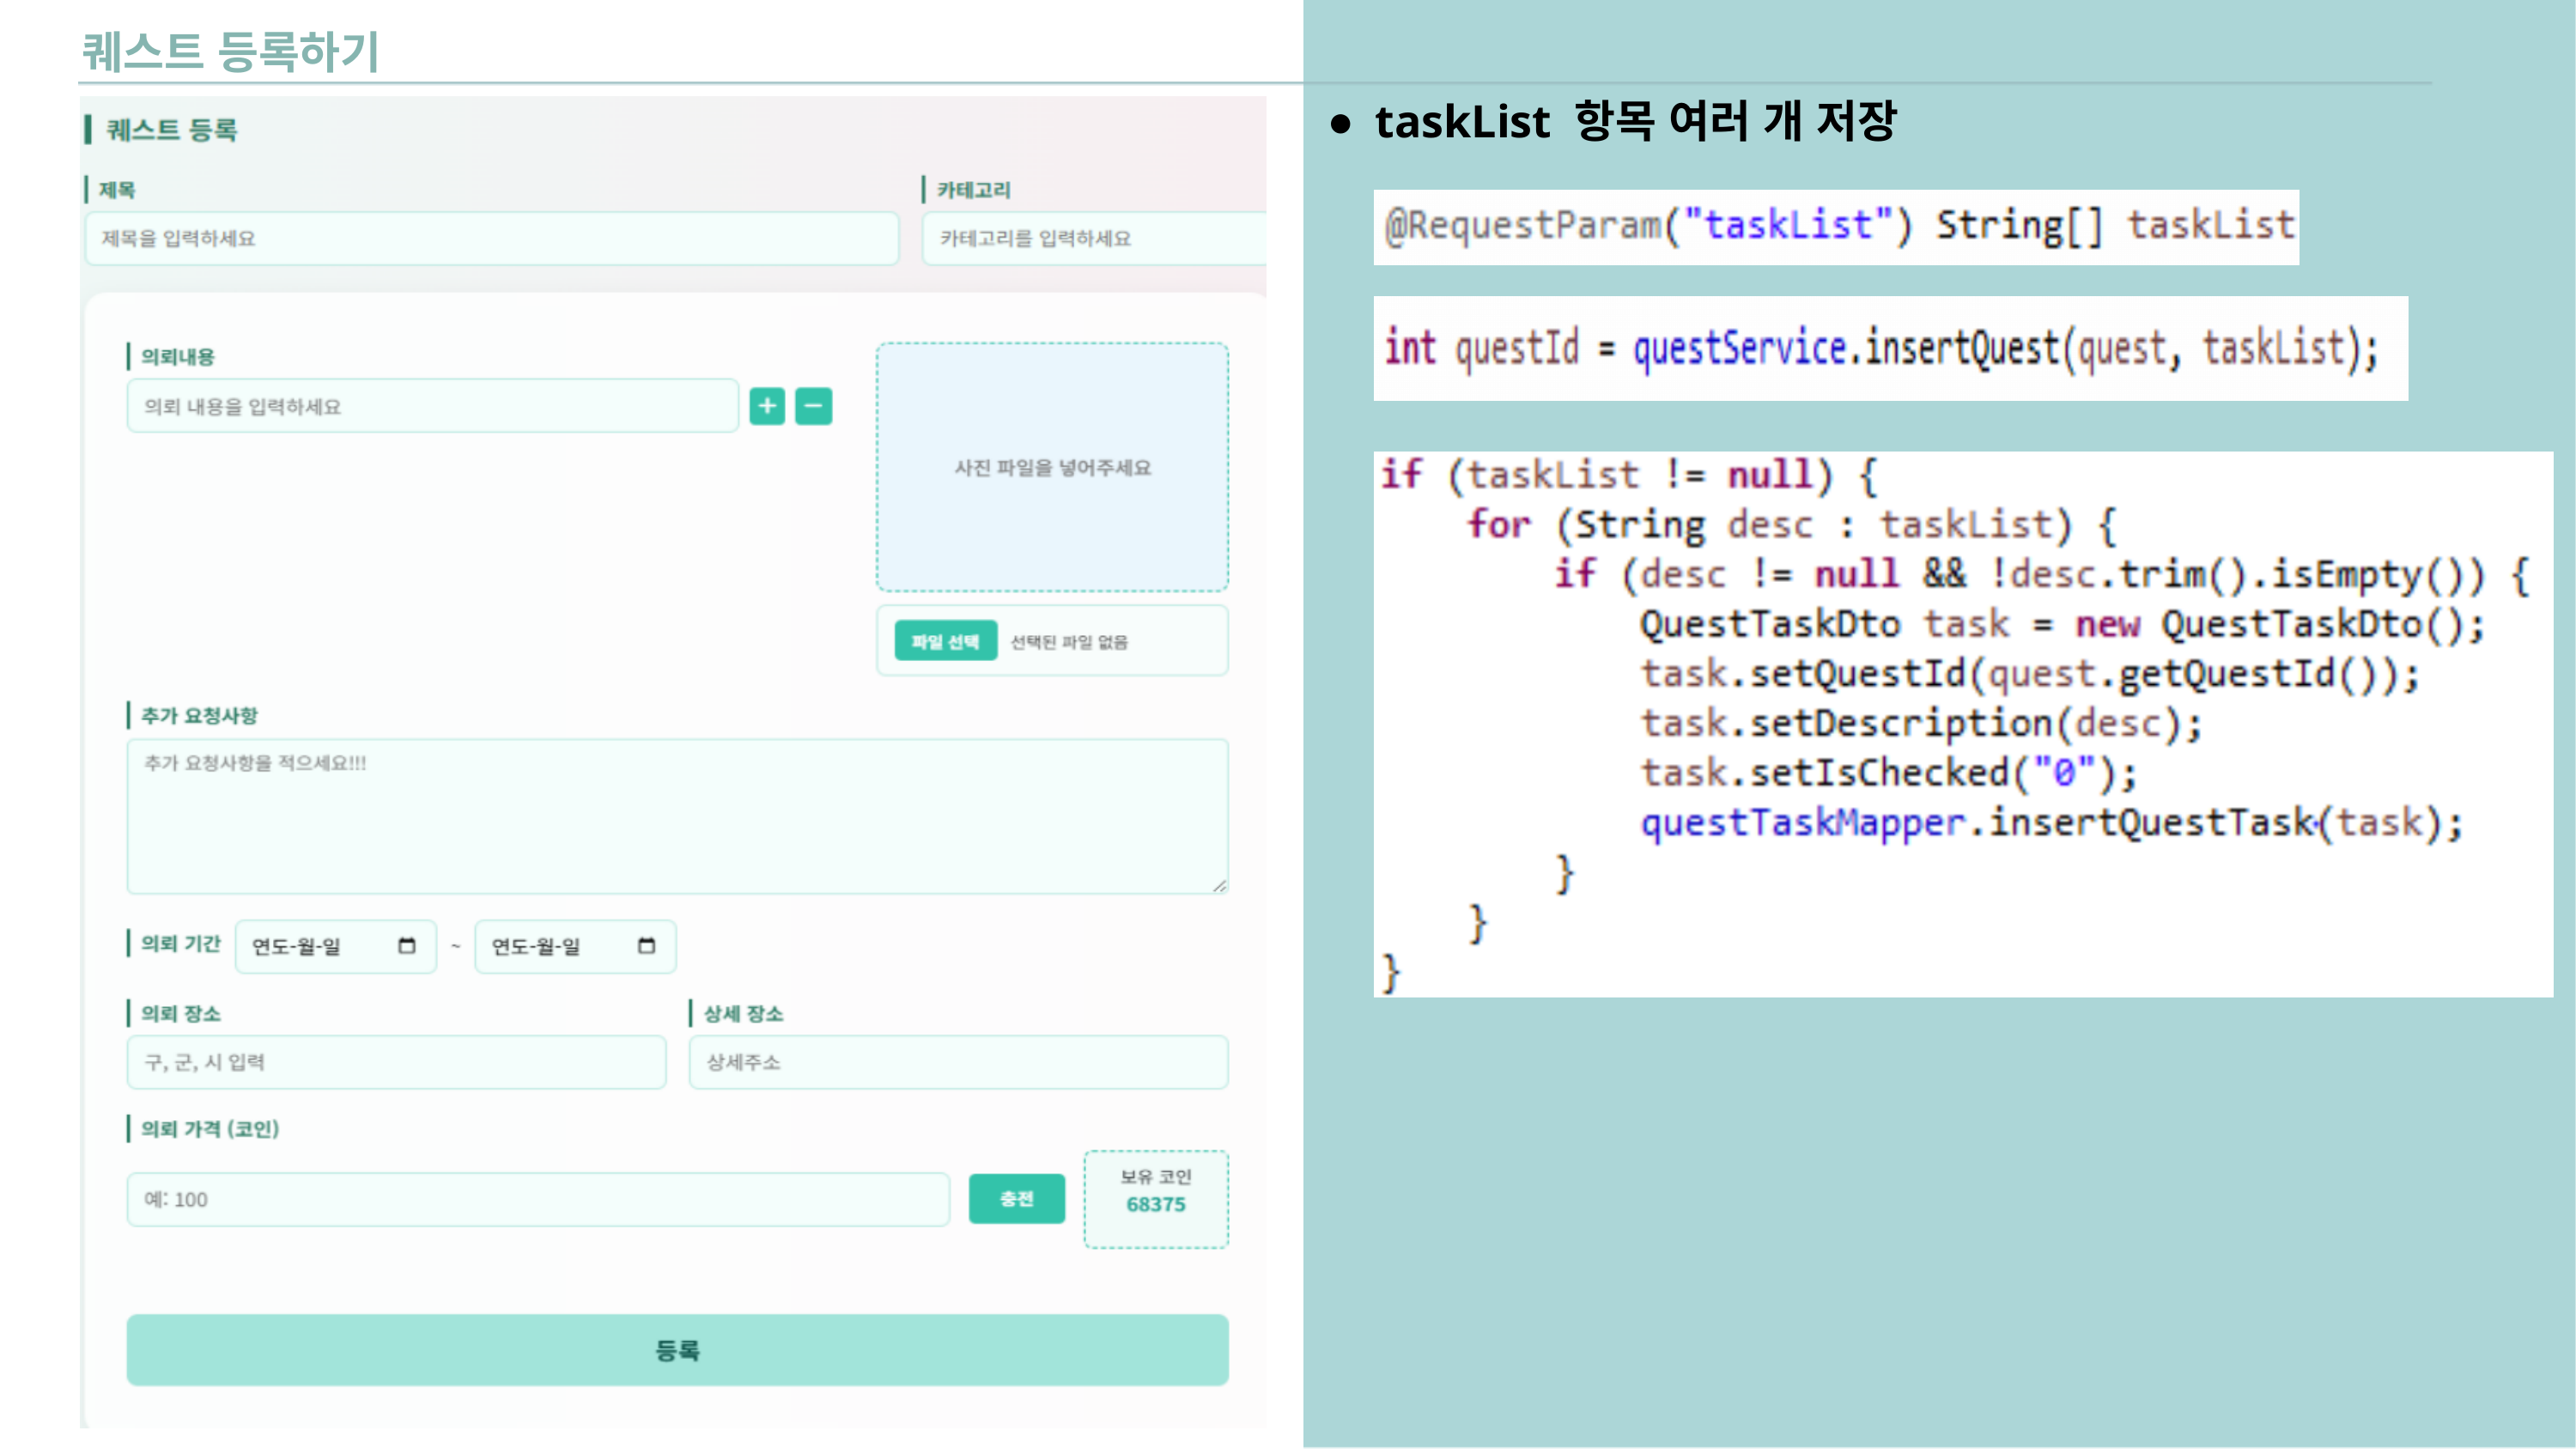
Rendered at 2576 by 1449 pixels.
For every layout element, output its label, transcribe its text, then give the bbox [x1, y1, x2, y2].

picture [80, 96, 1267, 1428]
text_box 퀘스트 등록하기 [82, 27, 653, 80]
picture [78, 0, 2576, 1449]
